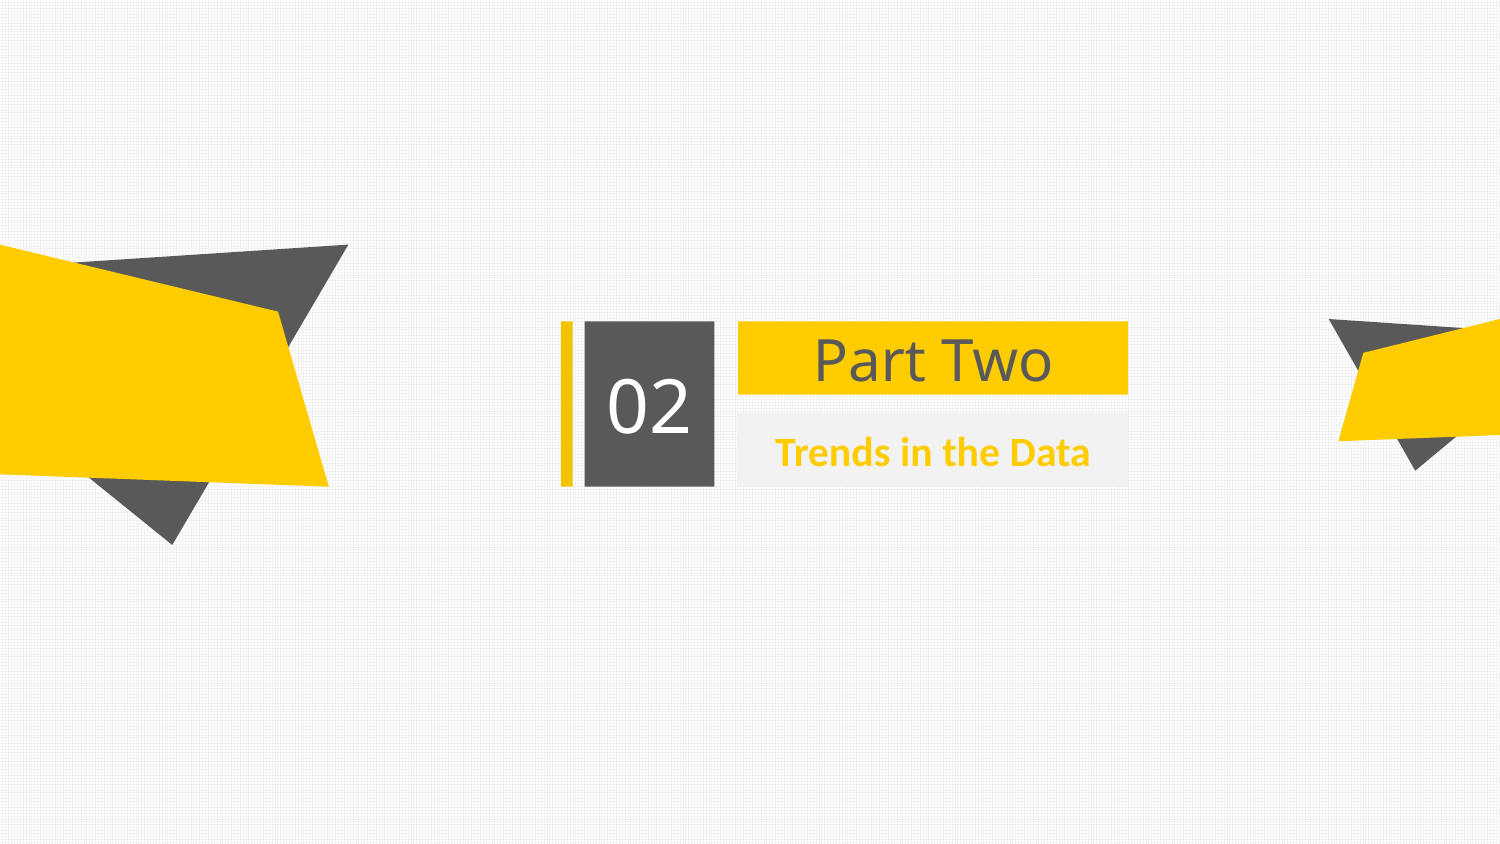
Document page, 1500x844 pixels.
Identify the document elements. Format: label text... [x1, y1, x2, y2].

text_box Part Two [736, 319, 1130, 397]
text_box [0, 244, 349, 546]
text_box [1328, 318, 1500, 471]
text_box [559, 319, 575, 489]
text_box Trends in the Data [736, 411, 1130, 488]
text_box 02 [582, 319, 717, 489]
